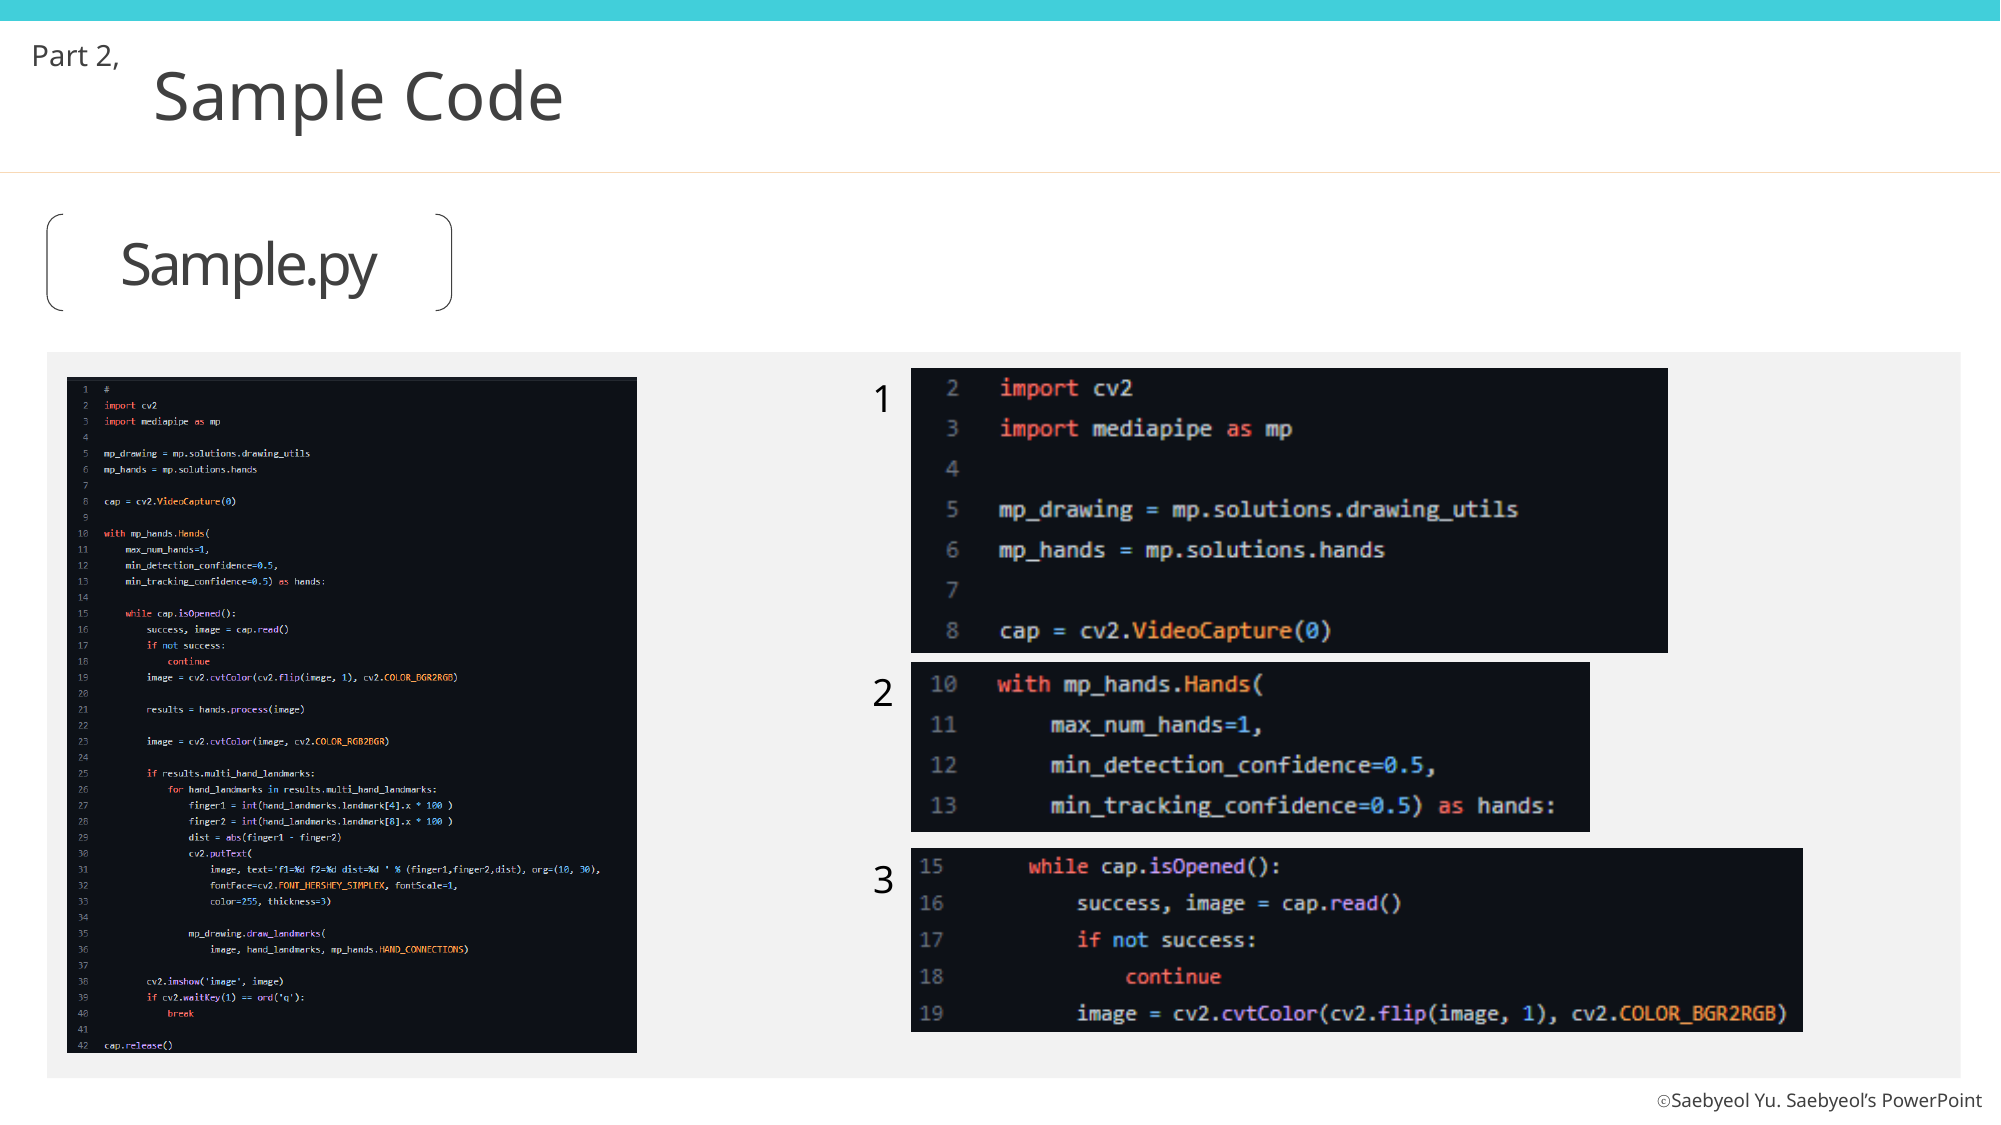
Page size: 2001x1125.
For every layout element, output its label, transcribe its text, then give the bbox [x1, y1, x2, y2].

picture [911, 848, 1803, 1032]
picture [911, 662, 1590, 832]
picture [67, 377, 637, 1053]
text_box [0, 0, 2000, 22]
text_box 2 [857, 662, 911, 722]
text_box [46, 213, 453, 312]
text_box [46, 351, 1962, 1079]
text_box Sample.py [105, 219, 393, 305]
text_box Part 2, [16, 29, 300, 80]
text_box 3 [858, 848, 911, 909]
text_box 1 [857, 368, 911, 428]
text_box Sample Code [138, 46, 580, 142]
picture [911, 368, 1668, 653]
